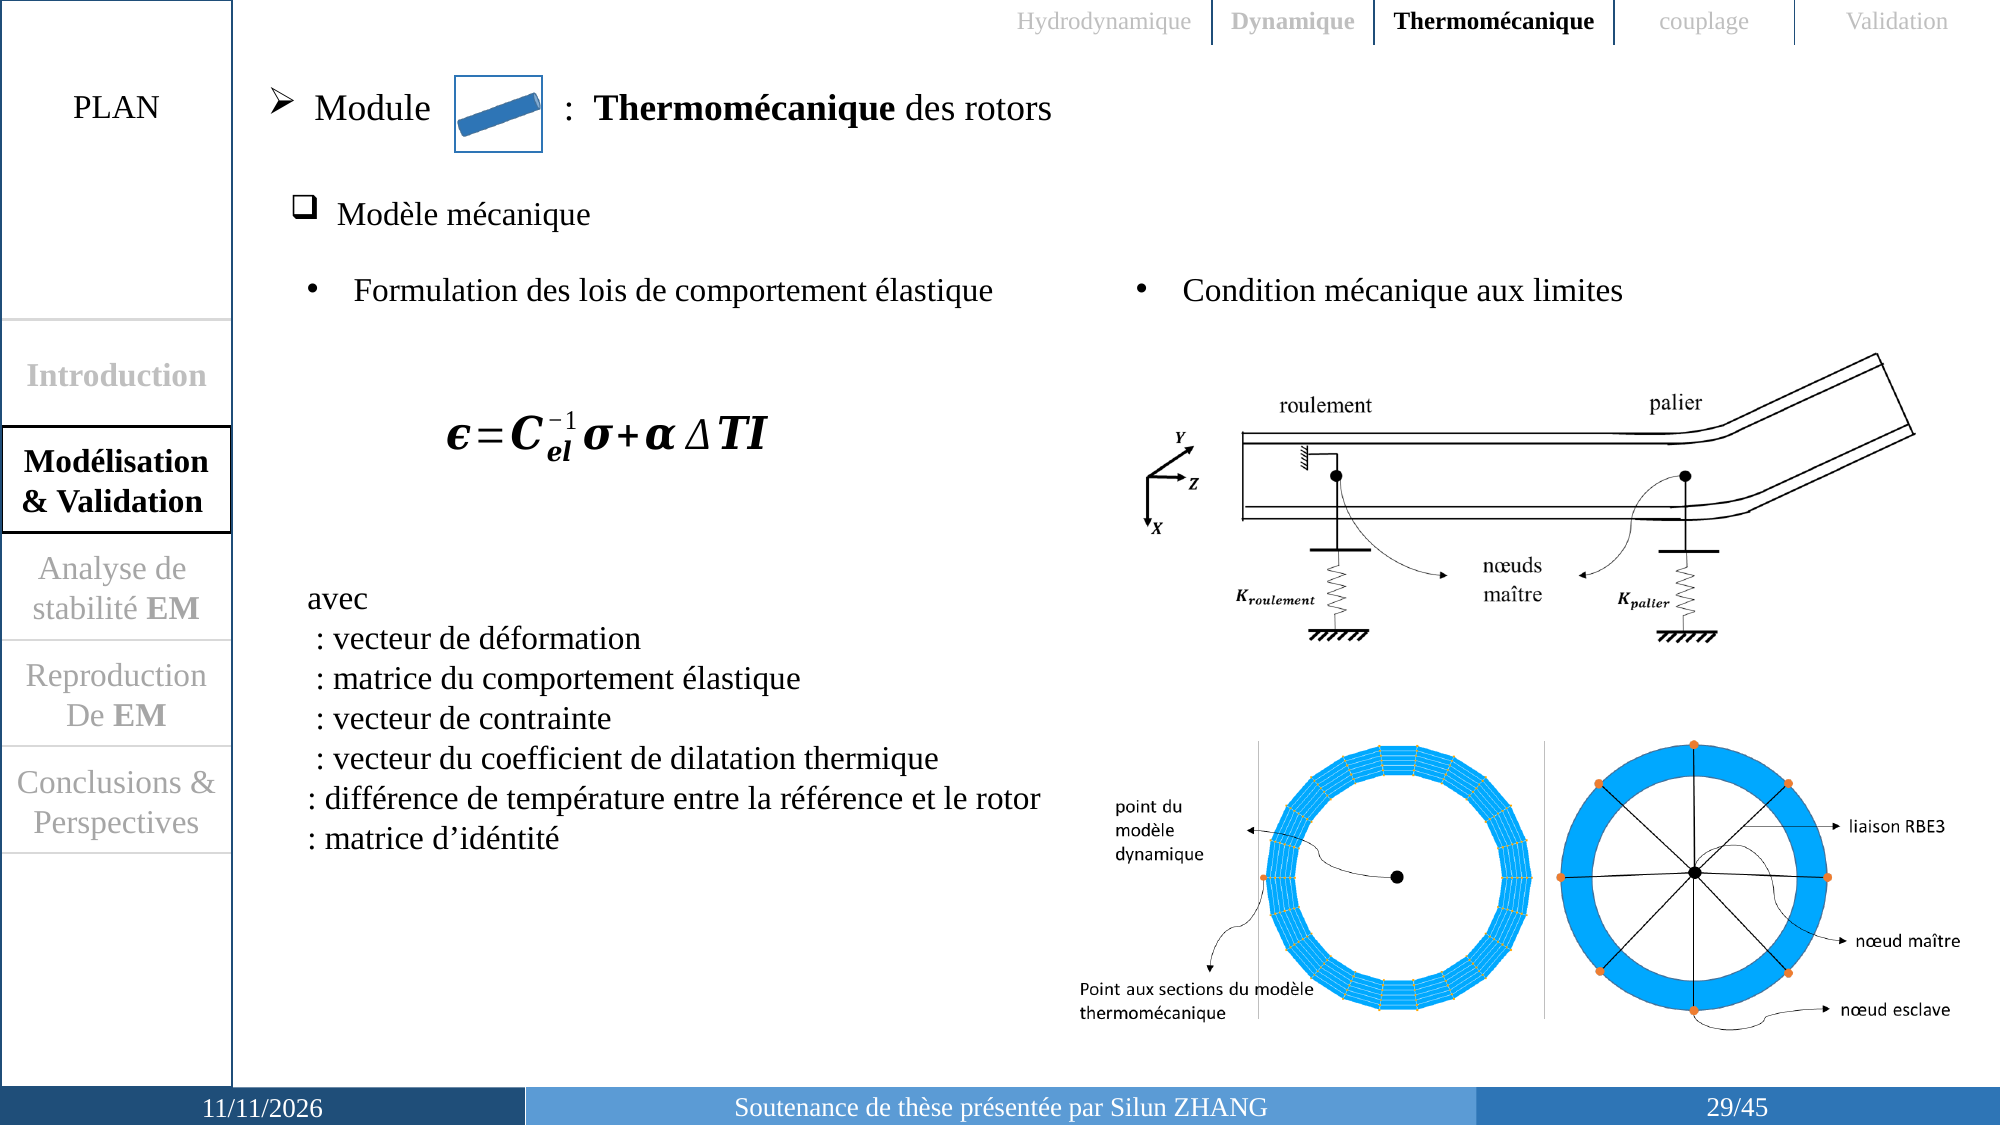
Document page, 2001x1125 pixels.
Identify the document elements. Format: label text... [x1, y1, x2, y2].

text_box Formulation des lois de comportement élastique [292, 260, 1010, 316]
table_header Dynamique [1213, 0, 1373, 45]
picture [1138, 352, 1917, 644]
table_header couplage [1615, 0, 1794, 45]
text_box Module : Thermomécanique des rotors [543, 75, 1091, 136]
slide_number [0, 1087, 525, 1125]
table_header Hydrodynamique [996, 0, 1211, 45]
text_box [454, 75, 543, 153]
picture [1066, 740, 2000, 1036]
footer Soutenance de thèse présentée par Silun ZHANG [526, 1087, 1477, 1125]
text_box [0, 0, 233, 1087]
picture [457, 92, 541, 137]
slide_number 29/45 [1477, 1087, 2000, 1125]
text_box Condition mécanique aux limites [1121, 260, 1640, 316]
text_box Module : Thermomécanique des rotors [252, 75, 454, 136]
text_box Modèle mécanique [275, 184, 607, 240]
table_header Validation [1795, 0, 2000, 45]
table_header Thermomécanique [1375, 0, 1613, 45]
